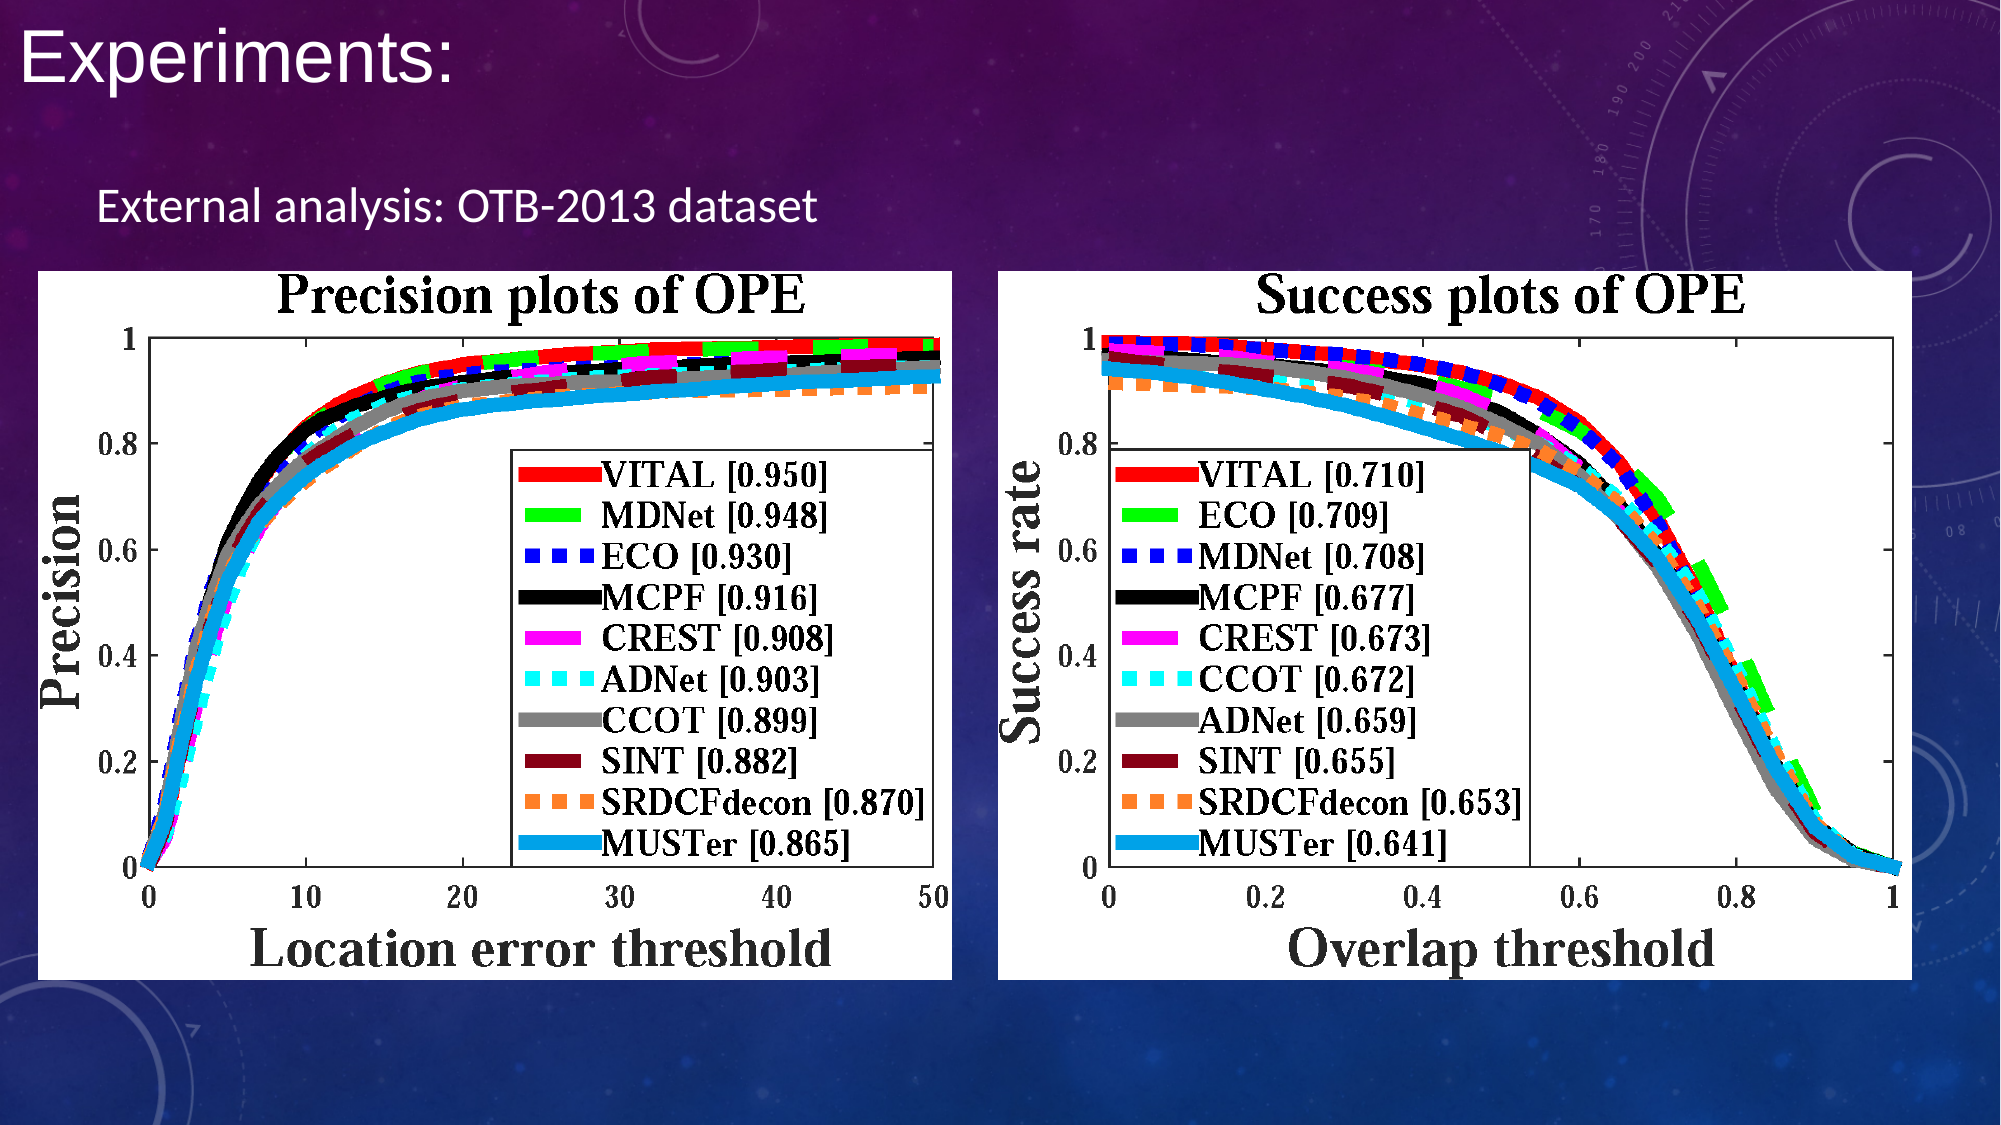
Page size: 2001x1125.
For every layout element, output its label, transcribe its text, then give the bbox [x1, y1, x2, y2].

text_box Experiments: [3, 0, 472, 105]
picture [0, 0, 2001, 1125]
text_box External analysis: OTB-2013 dataset [81, 164, 834, 240]
